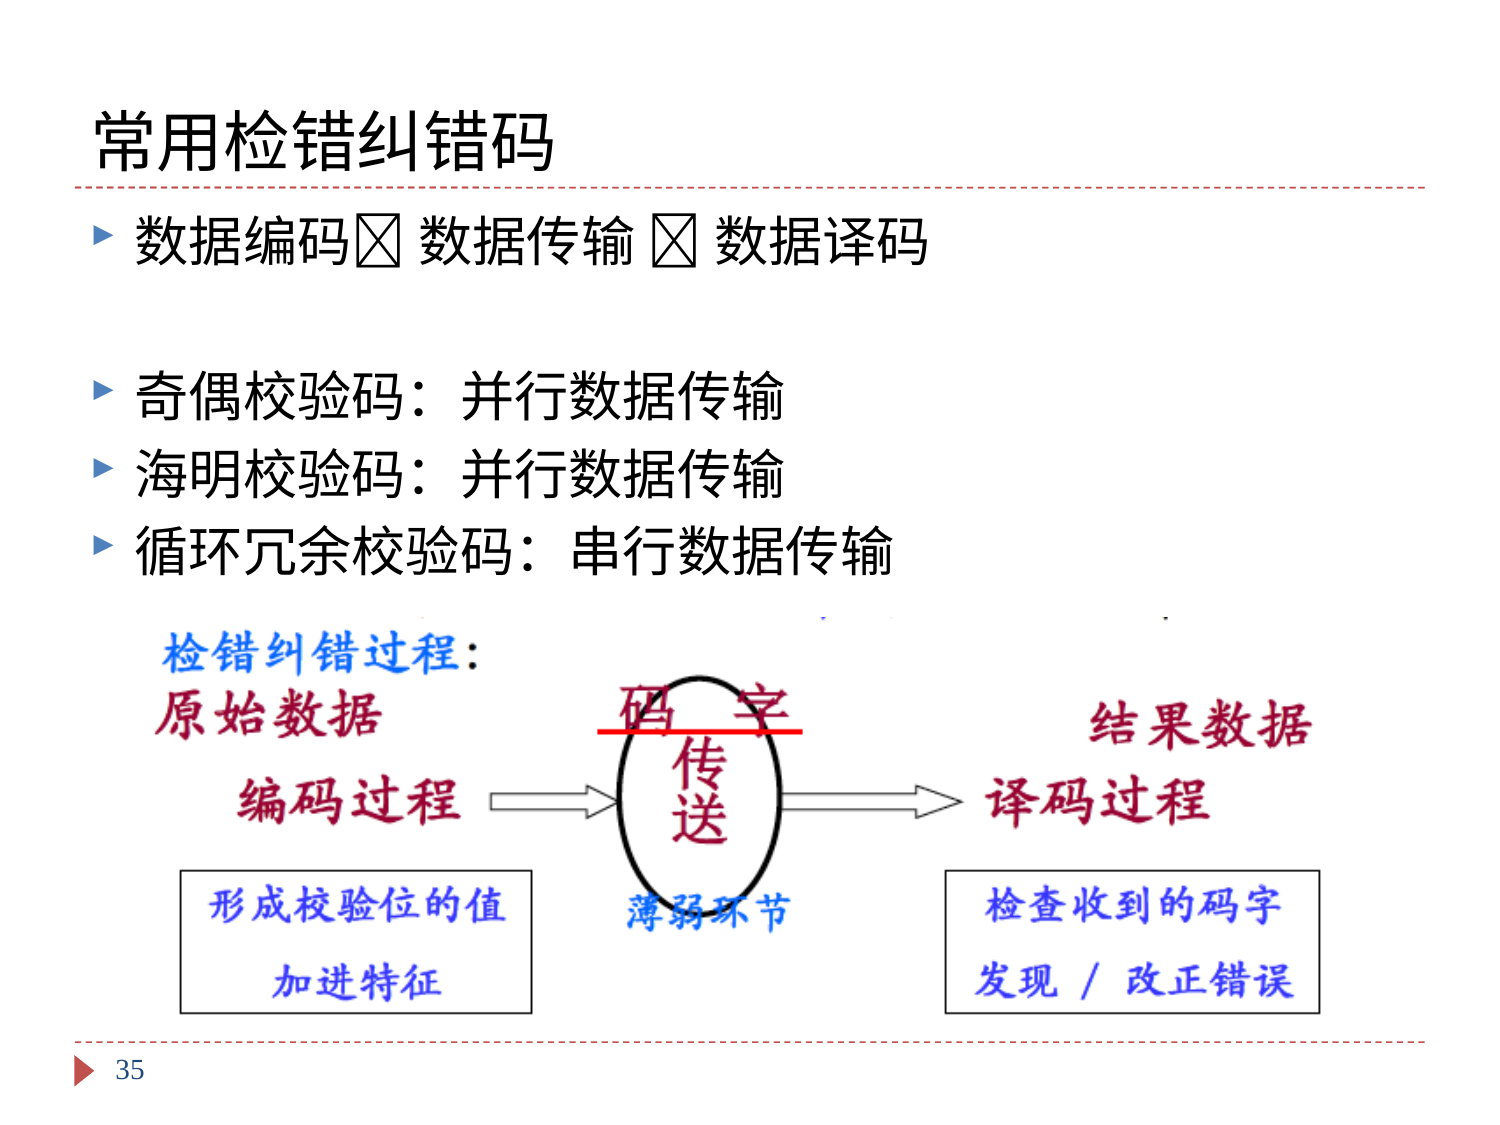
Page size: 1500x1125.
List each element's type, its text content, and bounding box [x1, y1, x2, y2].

list 数据编码 数据传输  数据译码 奇偶校验码：并行数据传输 海明校验码：并行数据传输 循环冗余校验码：串行数据传输 [75, 200, 1425, 1006]
title 常用检错纠错码 [75, 24, 1425, 188]
picture [138, 617, 1362, 1025]
slide_number 35 [100, 1042, 426, 1103]
